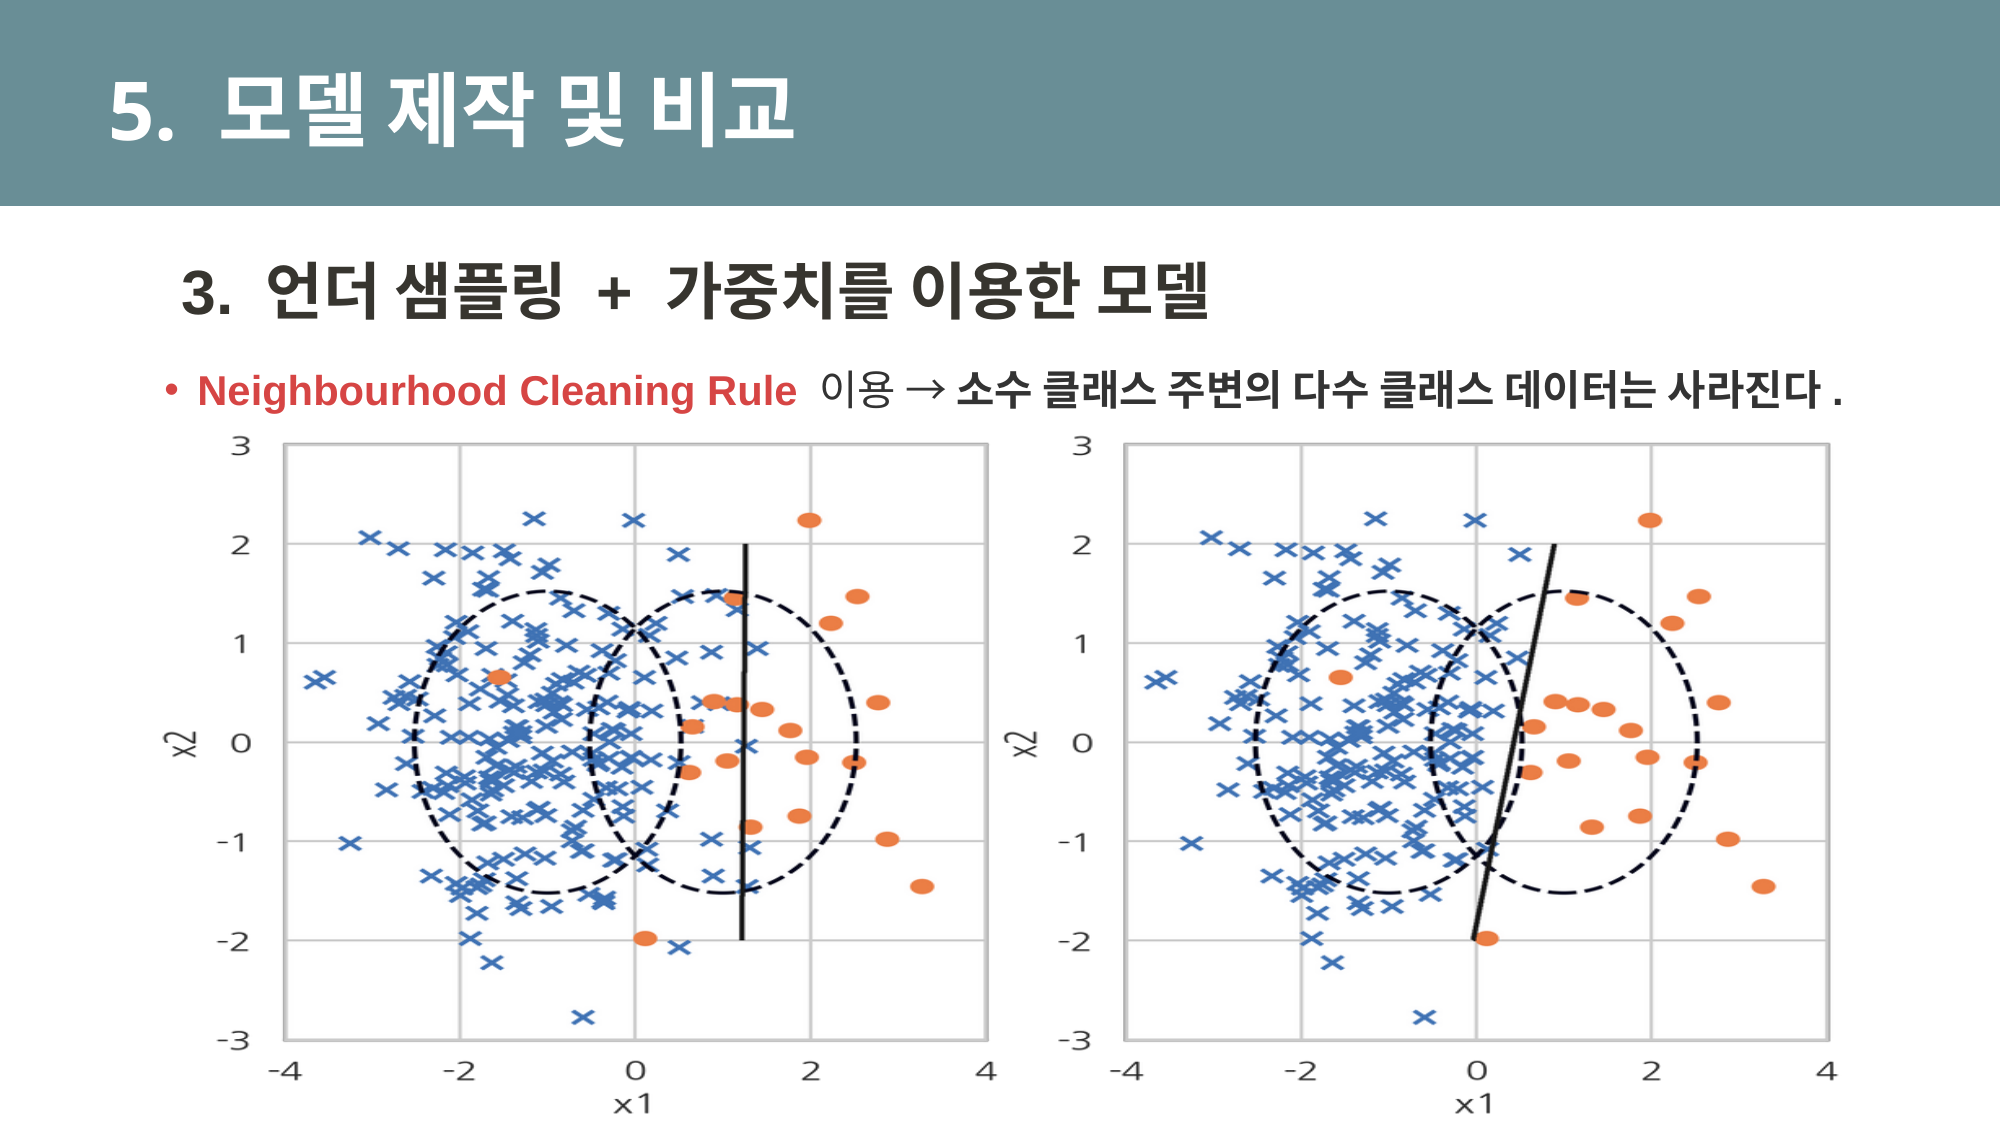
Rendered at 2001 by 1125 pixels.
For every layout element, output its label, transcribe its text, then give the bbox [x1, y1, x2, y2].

title 5. 모델 제작 및 비교 [99, 42, 1901, 175]
picture [0, 0, 2000, 1125]
list 3. 언더 샘플링 + 가중치를 이용한 모델 Neighbourhood Cleaning Rule 이용 → 소수 클래스 주변의 다수 클래스 데이터는 사라진다. [155, 243, 1879, 1036]
